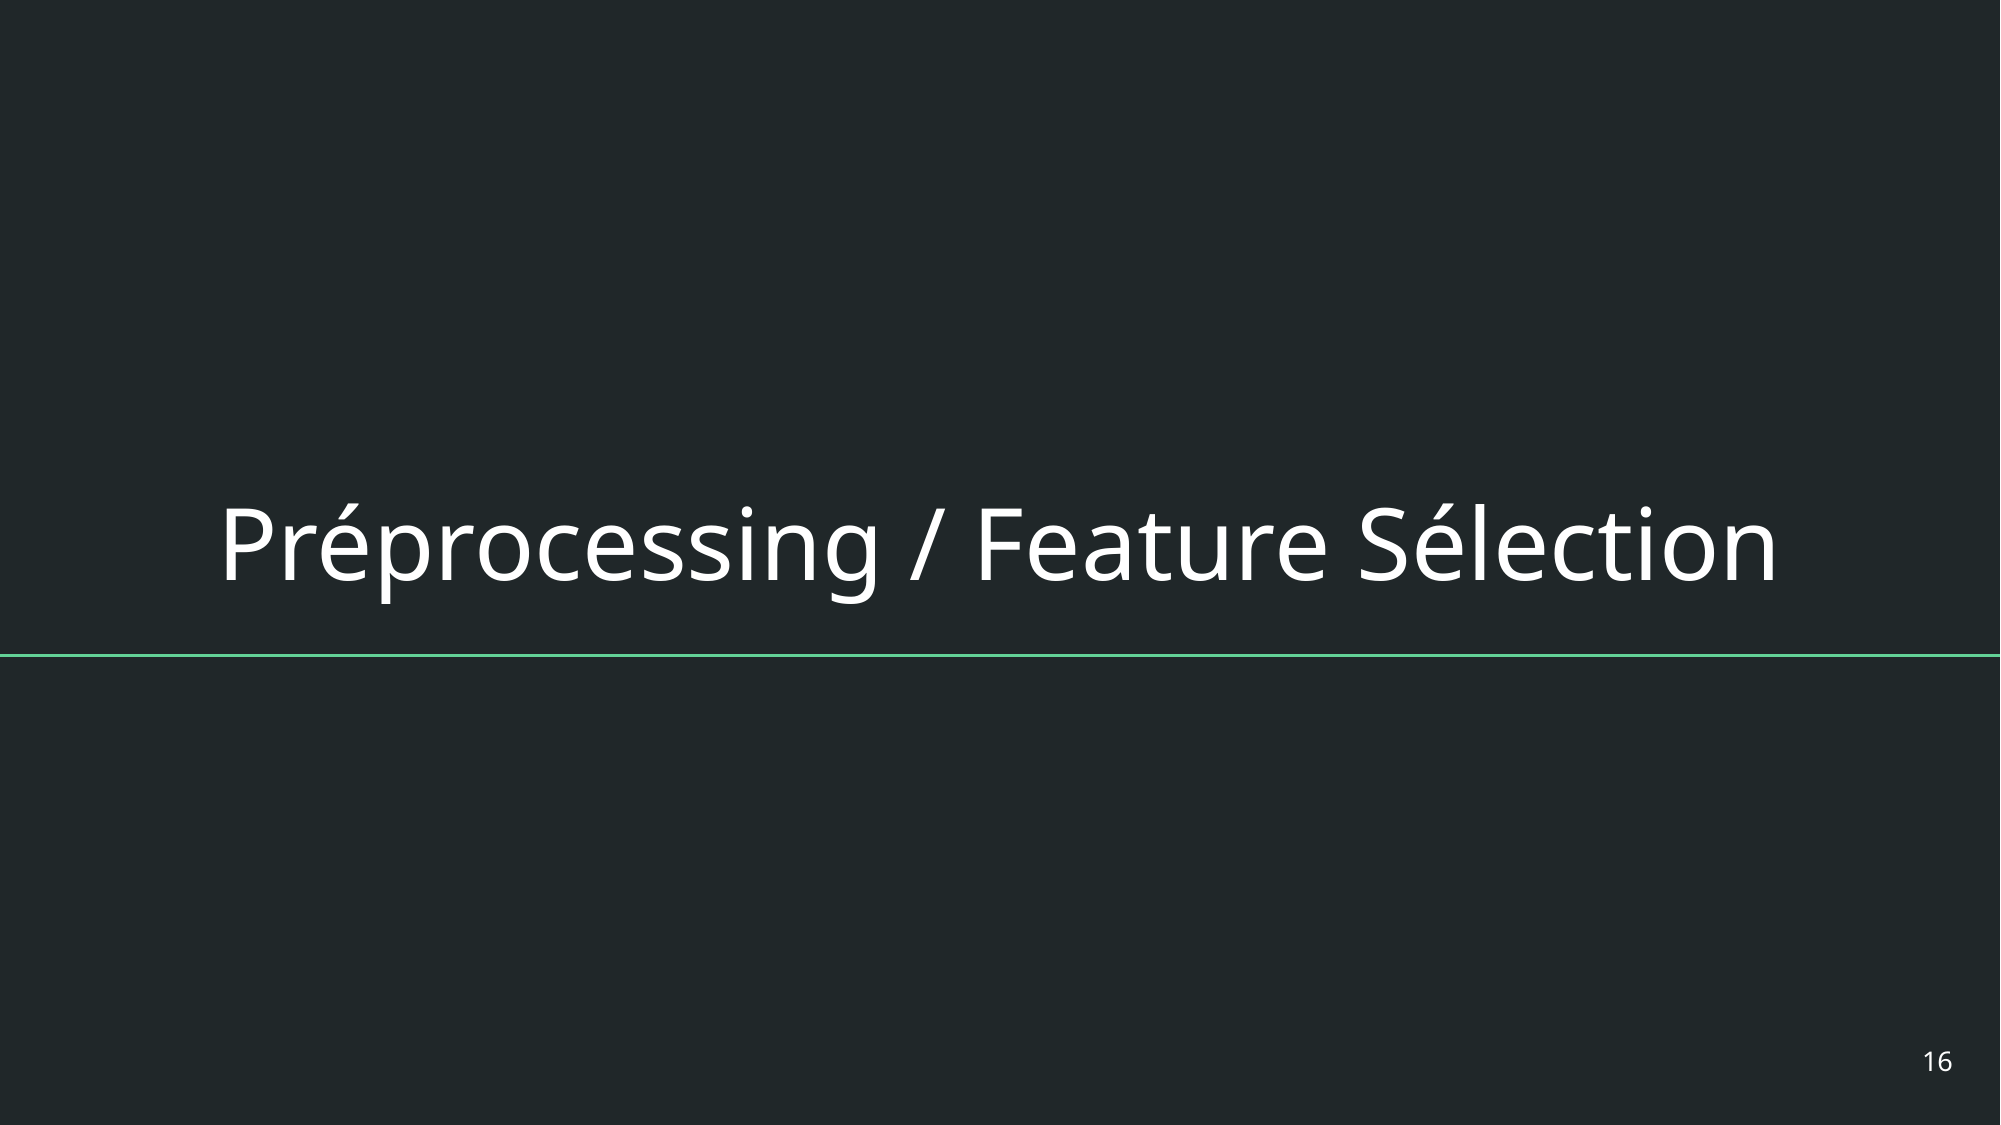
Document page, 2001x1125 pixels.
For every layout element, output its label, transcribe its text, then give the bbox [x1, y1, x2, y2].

slide_number 16 [1853, 1019, 1974, 1106]
title Préprocessing / Feature Sélection [111, 450, 1889, 621]
